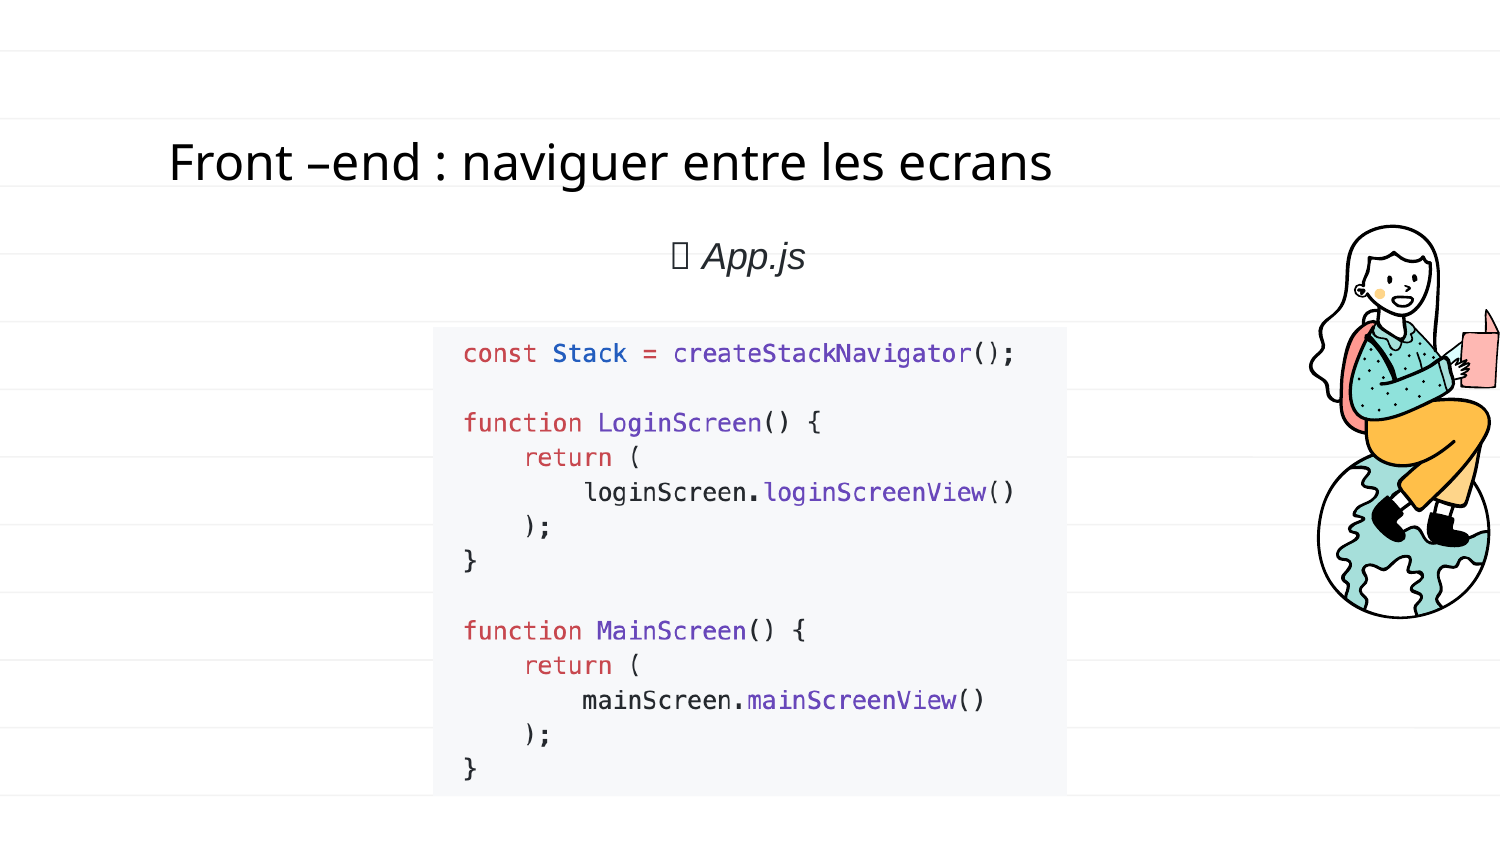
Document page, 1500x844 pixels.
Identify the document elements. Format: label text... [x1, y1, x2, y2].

picture [433, 327, 1067, 796]
title Front –end : naviguer entre les ecrans [154, 84, 1350, 205]
text_box  App.js [654, 224, 846, 285]
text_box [1307, 225, 1500, 547]
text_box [1315, 547, 1493, 619]
